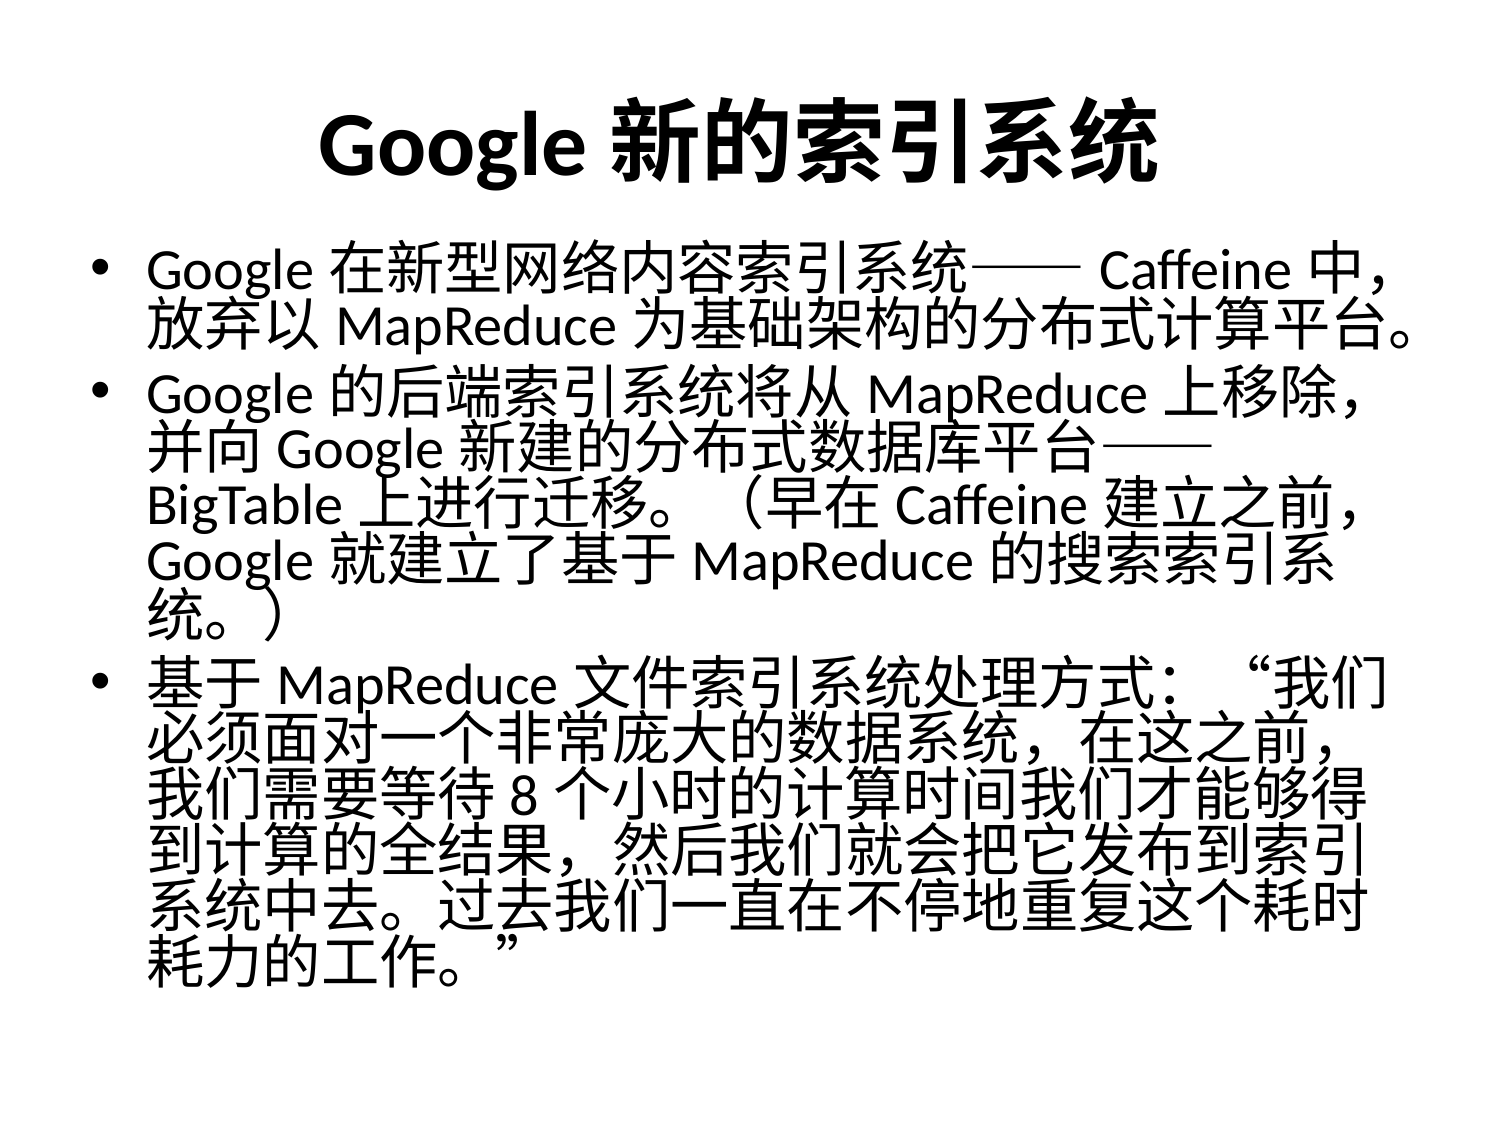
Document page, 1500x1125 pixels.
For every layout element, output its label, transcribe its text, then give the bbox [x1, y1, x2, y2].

list Google在新型网络内容索引系统——Caffeine中，放弃以MapReduce为基础架构的分布式计算平台。 Google的后端索引系统将从MapReduce上移除，并向Google新建的分布式数据库平台——BigTable上进行迁移。（早在Caffeine建立之前，Google就建立了基于MapReduce的搜索索引系统。） 基于MapReduce文件索引系统处理方式：“我们必须面对一个非常庞大的数据系统，在这之前，我们需要等待8个小时的计算时间我们才能够得到计算的全结果，然后我们就会把它发布到索引系统中去。过去我们一直在不停地重复这个耗时耗力的工作。” [75, 237, 1413, 1067]
title Google新的索引系统 [75, 45, 1425, 233]
